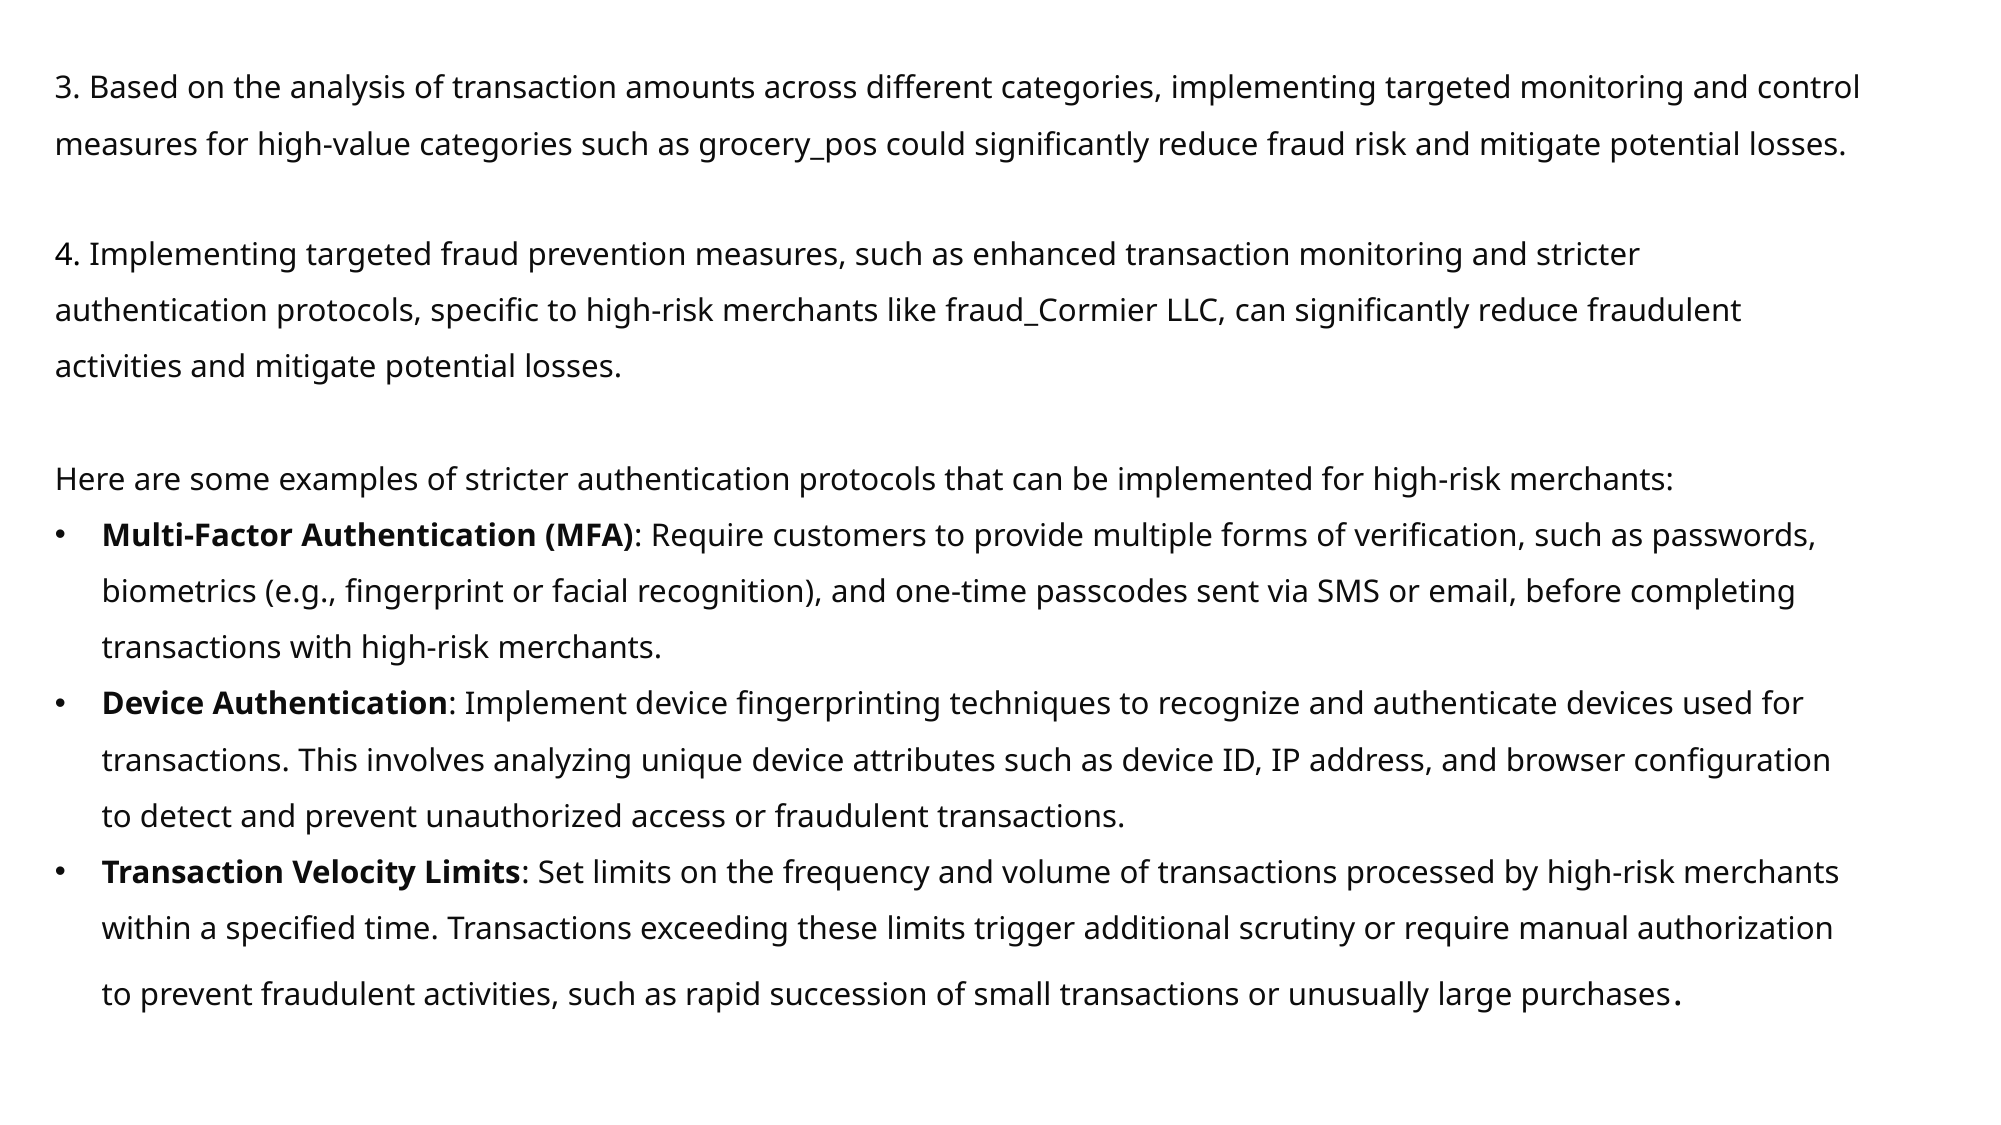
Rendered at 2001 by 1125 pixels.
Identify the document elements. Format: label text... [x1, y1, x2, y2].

text_box 4. Implementing targeted fraud prevention measures, such as enhanced transaction monitoring and stricter authentication protocols, specific to high-risk merchants like fraud_Cormier LLC, can significantly reduce fraudulent activities and mitigate potential losses. Here are some examples of stricter authentication protocols that can be implemented for high-risk merchants: Multi-Factor Authentication (MFA): Require customers to provide multiple forms of verification, such as passwords, biometrics (e.g., fingerprint or facial recognition), and one-time passcodes sent via SMS or email, before completing transactions with high-risk merchants. Device Authentication: Implement device fingerprinting techniques to recognize and authenticate devices used for transactions. This involves analyzing unique device attributes such as device ID, IP address, and browser configuration to detect and prevent unauthorized access or fraudulent transactions. Transaction Velocity Limits: Set limits on the frequency and volume of transactions processed by high-risk merchants within a specified time. Transactions exceeding these limits trigger additional scrutiny or require manual authorization to prevent fraudulent activities, such as rapid succession of small transactions or unusually large purchases. [39, 208, 1879, 1066]
text_box 3. Based on the analysis of transaction amounts across different categories, implementing targeted monitoring and control measures for high-value categories such as grocery_pos could significantly reduce fraud risk and mitigate potential losses. [39, 41, 1900, 169]
